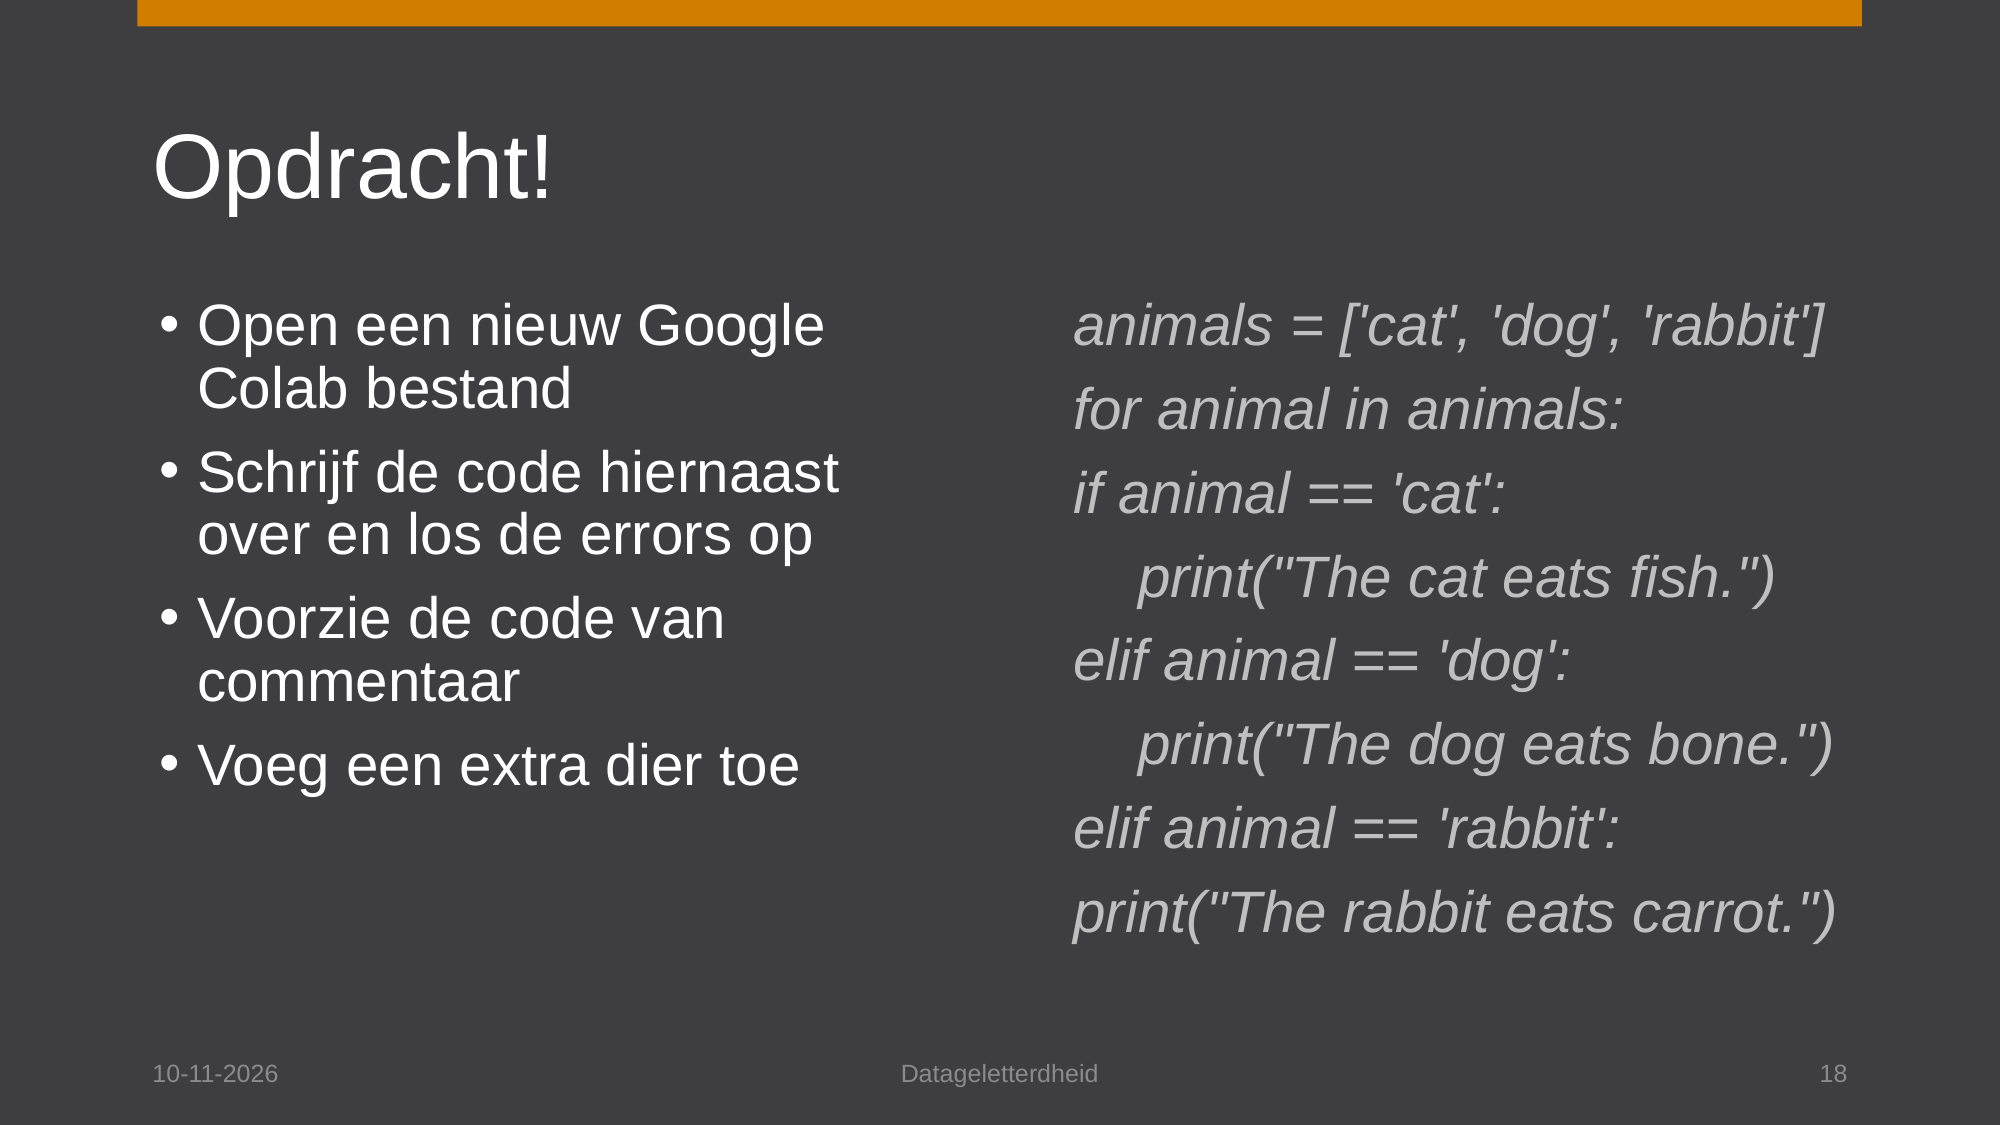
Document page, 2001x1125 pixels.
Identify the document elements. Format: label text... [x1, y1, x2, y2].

title Opdracht! [137, 59, 1863, 278]
footer Datageletterdheid [662, 1042, 1338, 1103]
slide_number 18 [1412, 1042, 1863, 1103]
list animals = ['cat', 'dog', 'rabbit'] for animal in animals: if animal == 'cat': print("The cat eats fish.") elif animal == 'dog': print("The dog eats bone.") elif animal == 'rabbit': print("The rabbit eats carrot.") [1058, 287, 1863, 969]
text_box Open een nieuw Google Colab bestand Schrijf de code hiernaast over en los de errors op Voorzie de code van commentaar Voeg een extra dier toe [144, 287, 950, 1002]
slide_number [137, 1042, 588, 1103]
